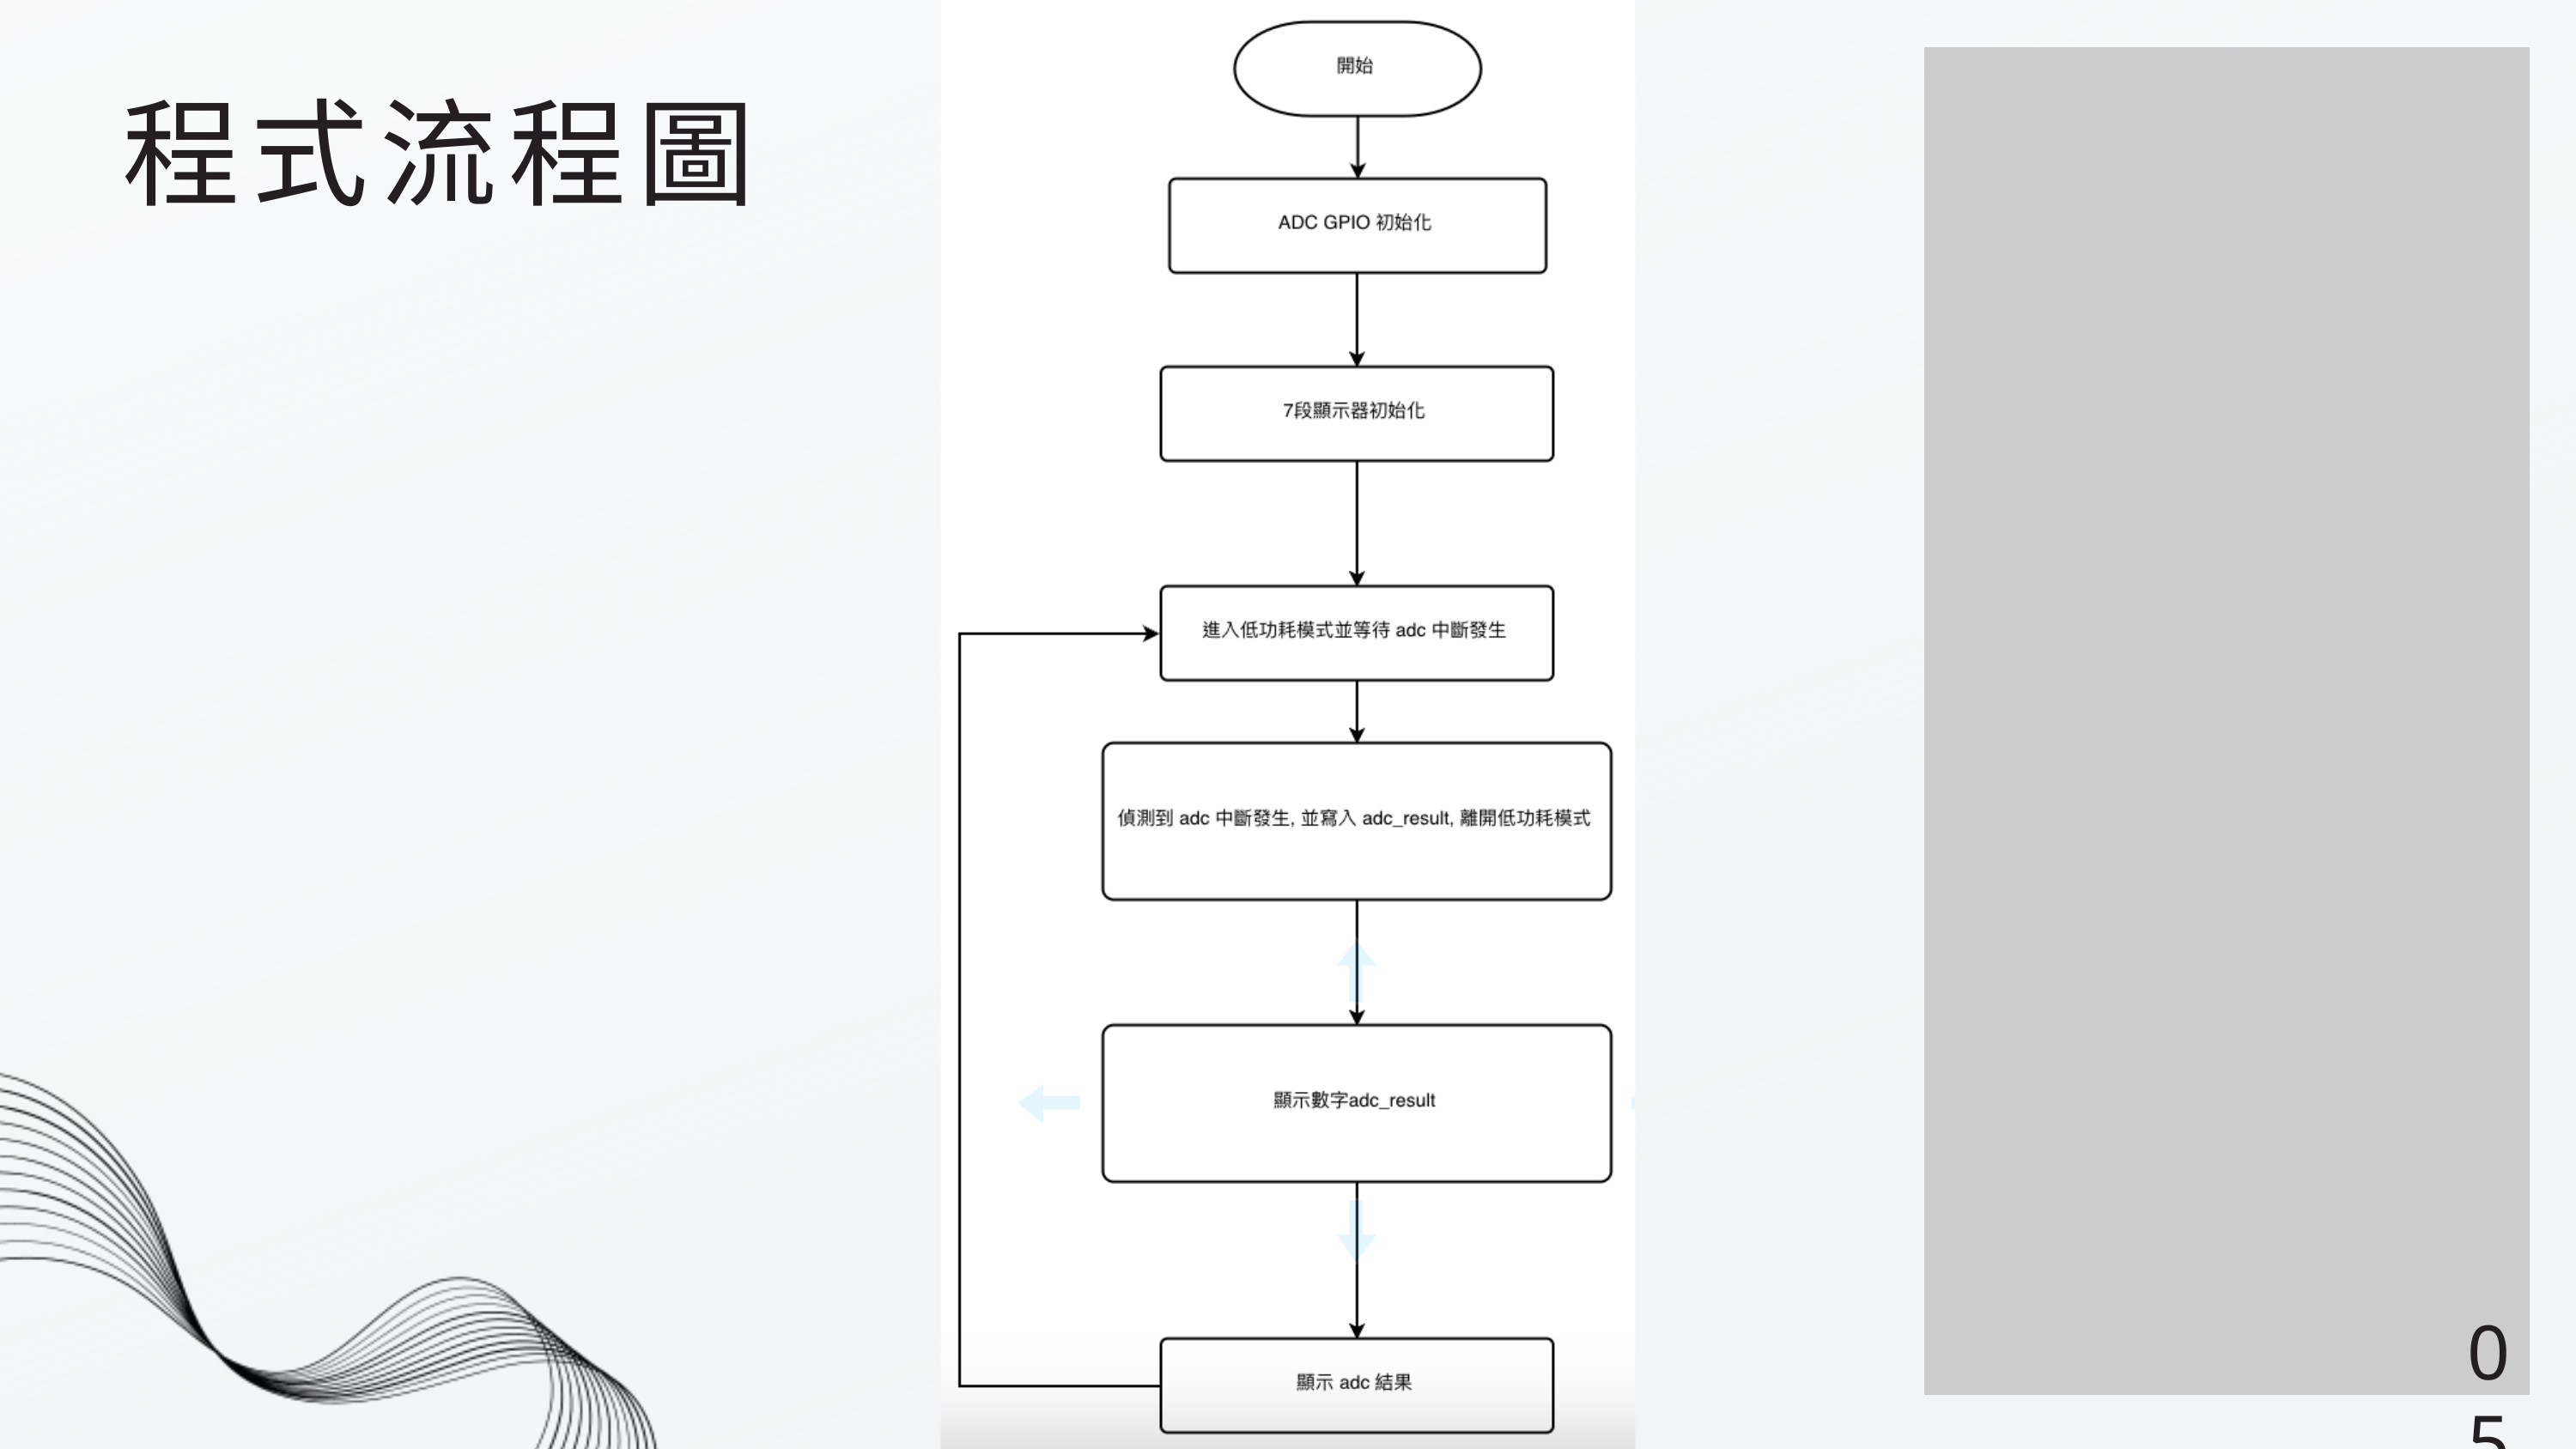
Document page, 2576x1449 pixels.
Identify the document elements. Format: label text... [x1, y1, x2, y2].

text_box [0, 0, 940, 1449]
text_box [1924, 47, 2530, 1396]
text_box 05 [2449, 1405, 2530, 1449]
text_box [0, 1054, 661, 1449]
text_box [940, 0, 1636, 1449]
text_box 程式流程圖 [122, 58, 810, 221]
text_box [1636, 0, 2576, 1449]
